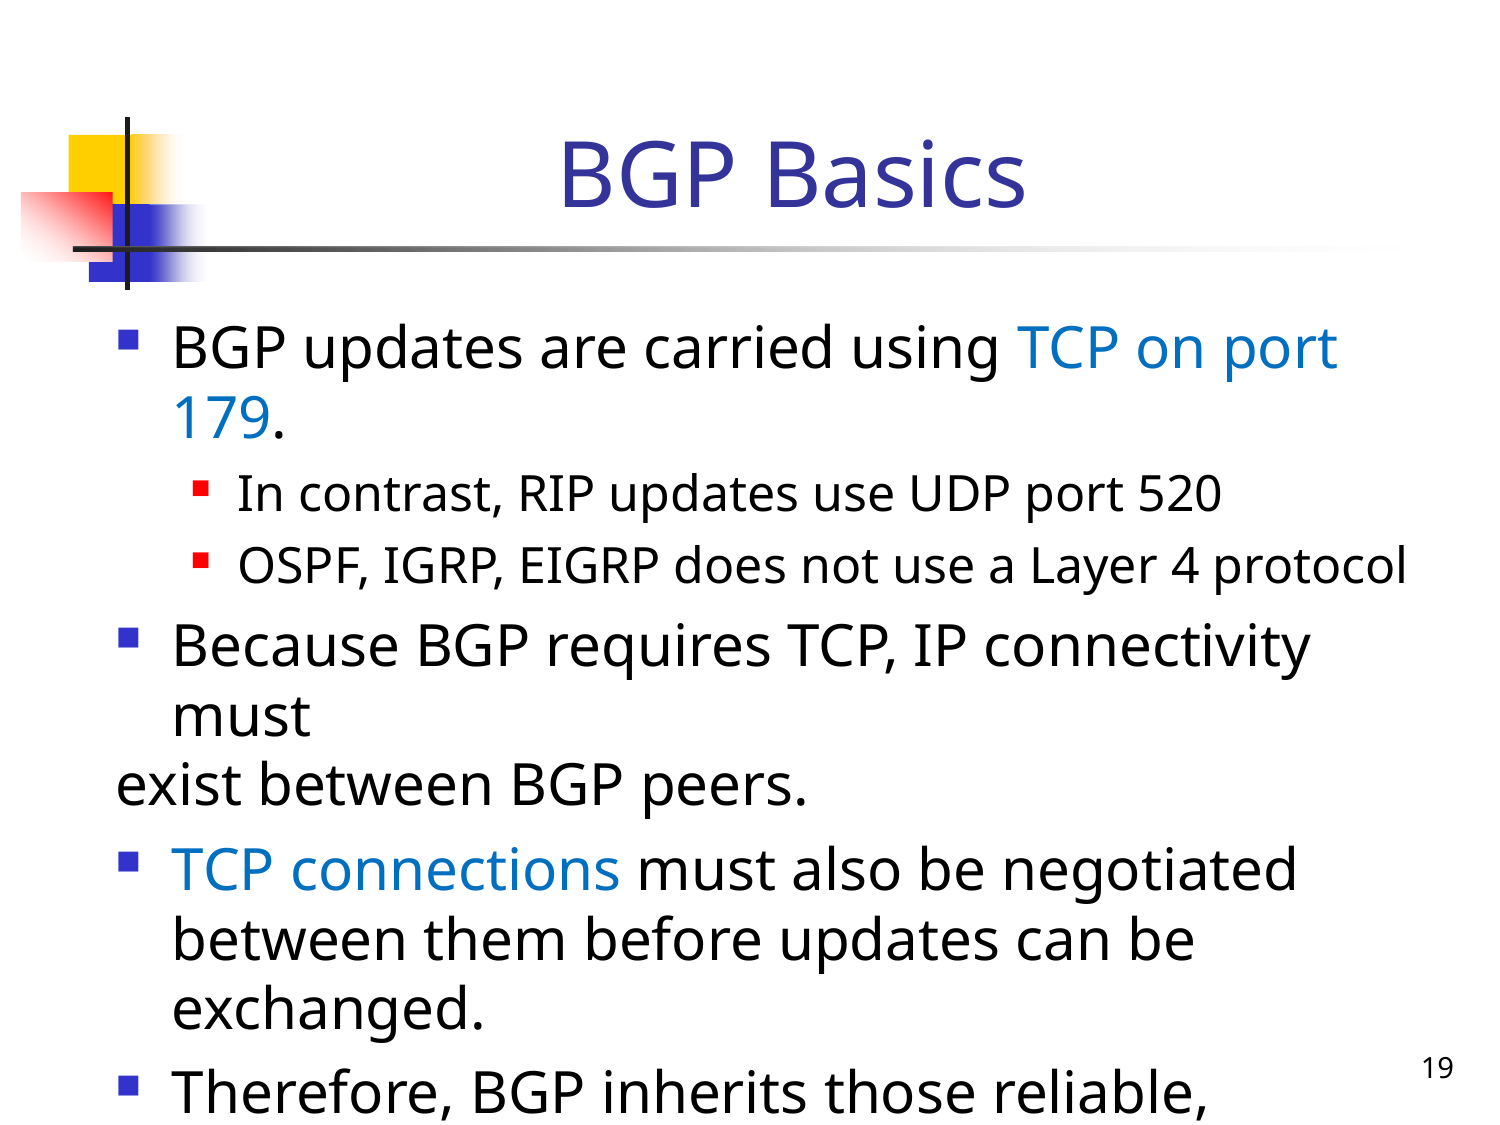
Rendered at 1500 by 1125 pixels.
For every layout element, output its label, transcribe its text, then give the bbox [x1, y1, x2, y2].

title BGP Basics [135, 116, 1364, 227]
slide_number 19 [1414, 1057, 1457, 1094]
picture [20, 192, 1423, 282]
picture [131, 134, 135, 204]
text_box BGP updates are carried using TCP on port 179. In contrast, RIP updates use UDP port 520 OSPF, IGRP, EIGRP does not use a Layer 4 protocol Because BGP requires TCP, IP connectivity must exist between BGP peers. TCP connections must also be negotiated between them before updates can be exchanged. Therefore, BGP inherits those reliable, connection-oriented properties from TCP. [113, 309, 1414, 1125]
